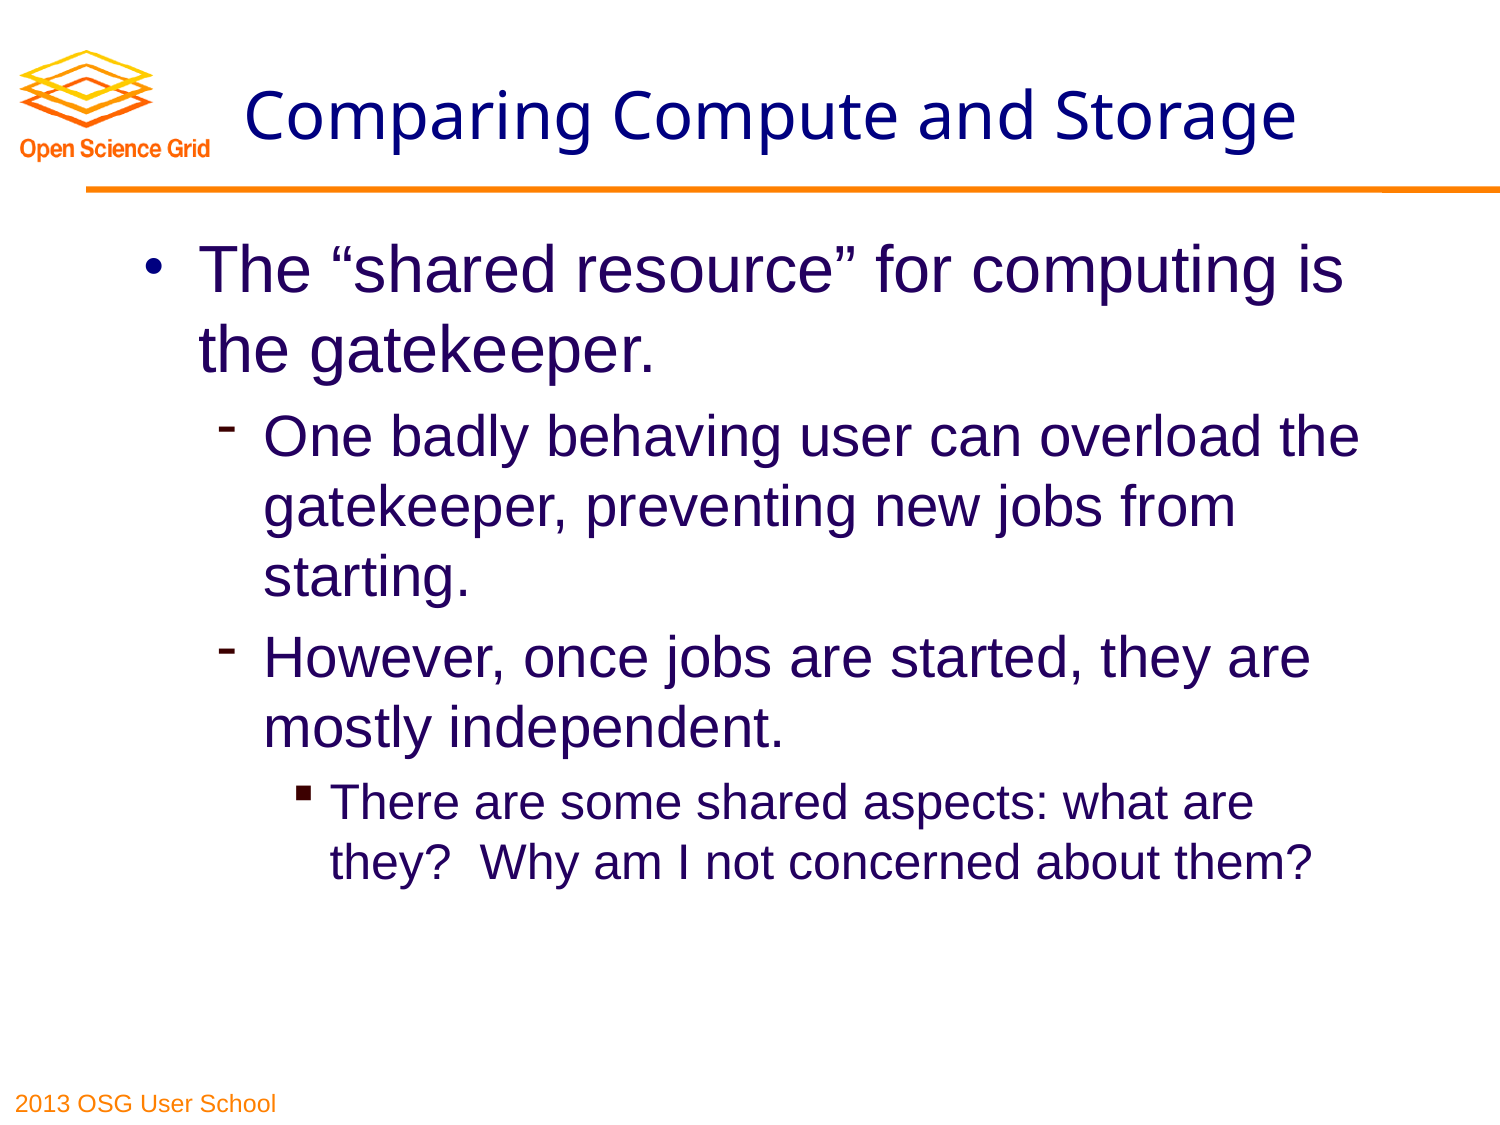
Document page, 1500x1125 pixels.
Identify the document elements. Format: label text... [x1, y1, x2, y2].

list The “shared resource” for computing is the gatekeeper. One badly behaving user can overload the gatekeeper, preventing new jobs from starting. However, once jobs are started, they are mostly independent. There are some shared aspects: what are they? Why am I not concerned about them? [127, 218, 1403, 988]
title Comparing Compute and Storage [201, 18, 1342, 207]
picture [0, 27, 201, 179]
